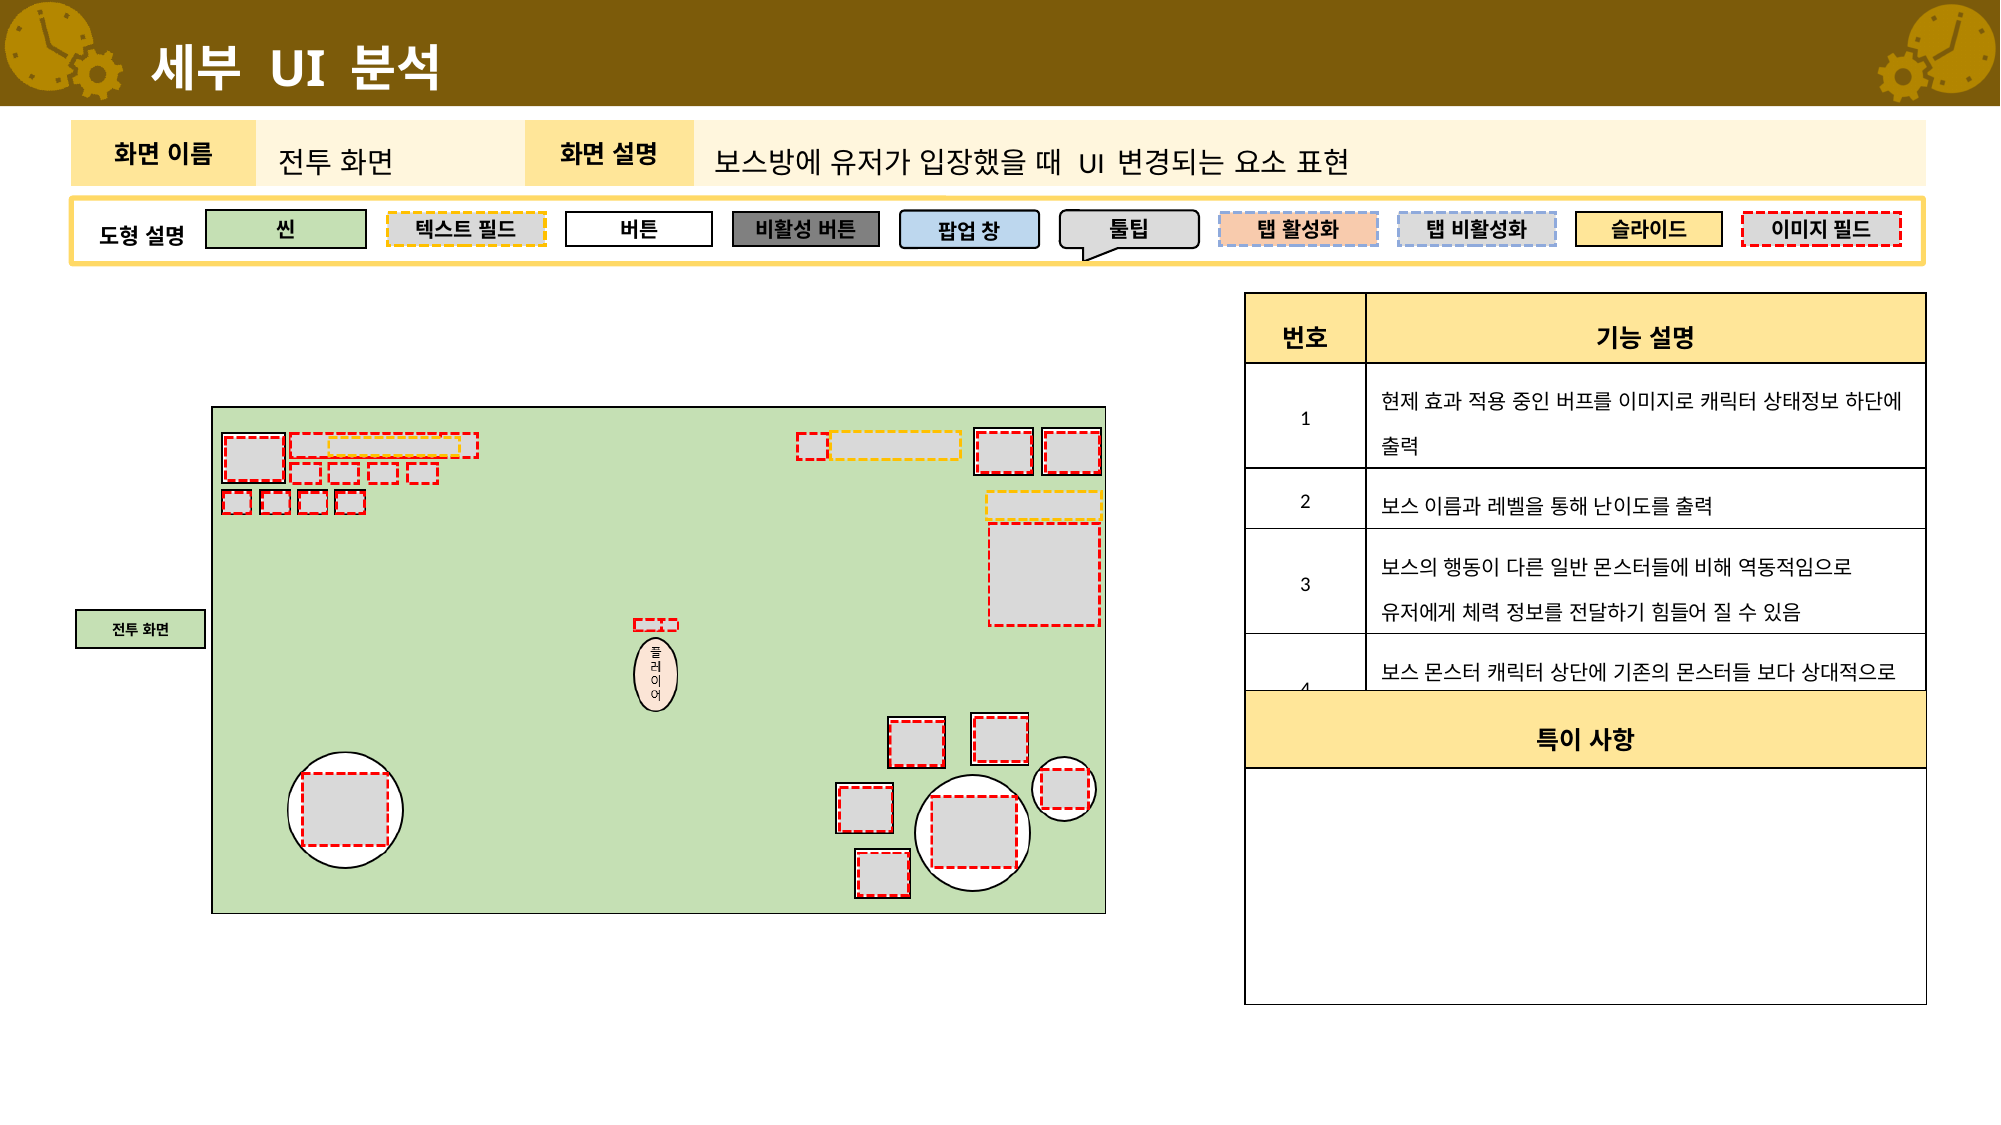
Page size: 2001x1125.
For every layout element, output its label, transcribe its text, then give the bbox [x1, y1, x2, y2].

title 세부 UI 분석 [135, 12, 1861, 91]
table_cell 보스 이름과 레벨을 통해 난이도를 출력 [1367, 469, 1925, 528]
table_cell 1 [1246, 364, 1365, 467]
table_cell 현제 효과 적용 중인 버프를 이미지로 캐릭터 상태정보 하단에 출력 [1367, 364, 1925, 467]
list 보스방에 유저가 입장했을 때 UI 변경되는 요소 표현 [699, 120, 1914, 187]
table_cell 2 [1246, 469, 1365, 528]
table_cell 3 [1246, 529, 1365, 633]
table_cell 4 [1246, 634, 1365, 690]
table_cell 보스 몬스터 캐릭터 상단에 기존의 몬스터들 보다 상대적으로 더 큰 체력 바를 이미지로 출력 [1367, 634, 1925, 690]
table_header 기능 설명 [1367, 294, 1925, 362]
table_header 번호 [1246, 294, 1365, 362]
text_box 전투 화면 [75, 609, 206, 649]
table_header 특이 사항 [1246, 691, 1926, 767]
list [210, 406, 1106, 914]
table_cell 보스의 행동이 다른 일반 몬스터들에 비해 역동적임으로 유저에게 체력 정보를 전달하기 힘들어 질 수 있음 [1367, 529, 1925, 633]
list 전투 화면 [263, 120, 524, 187]
table_cell [1246, 769, 1926, 1004]
